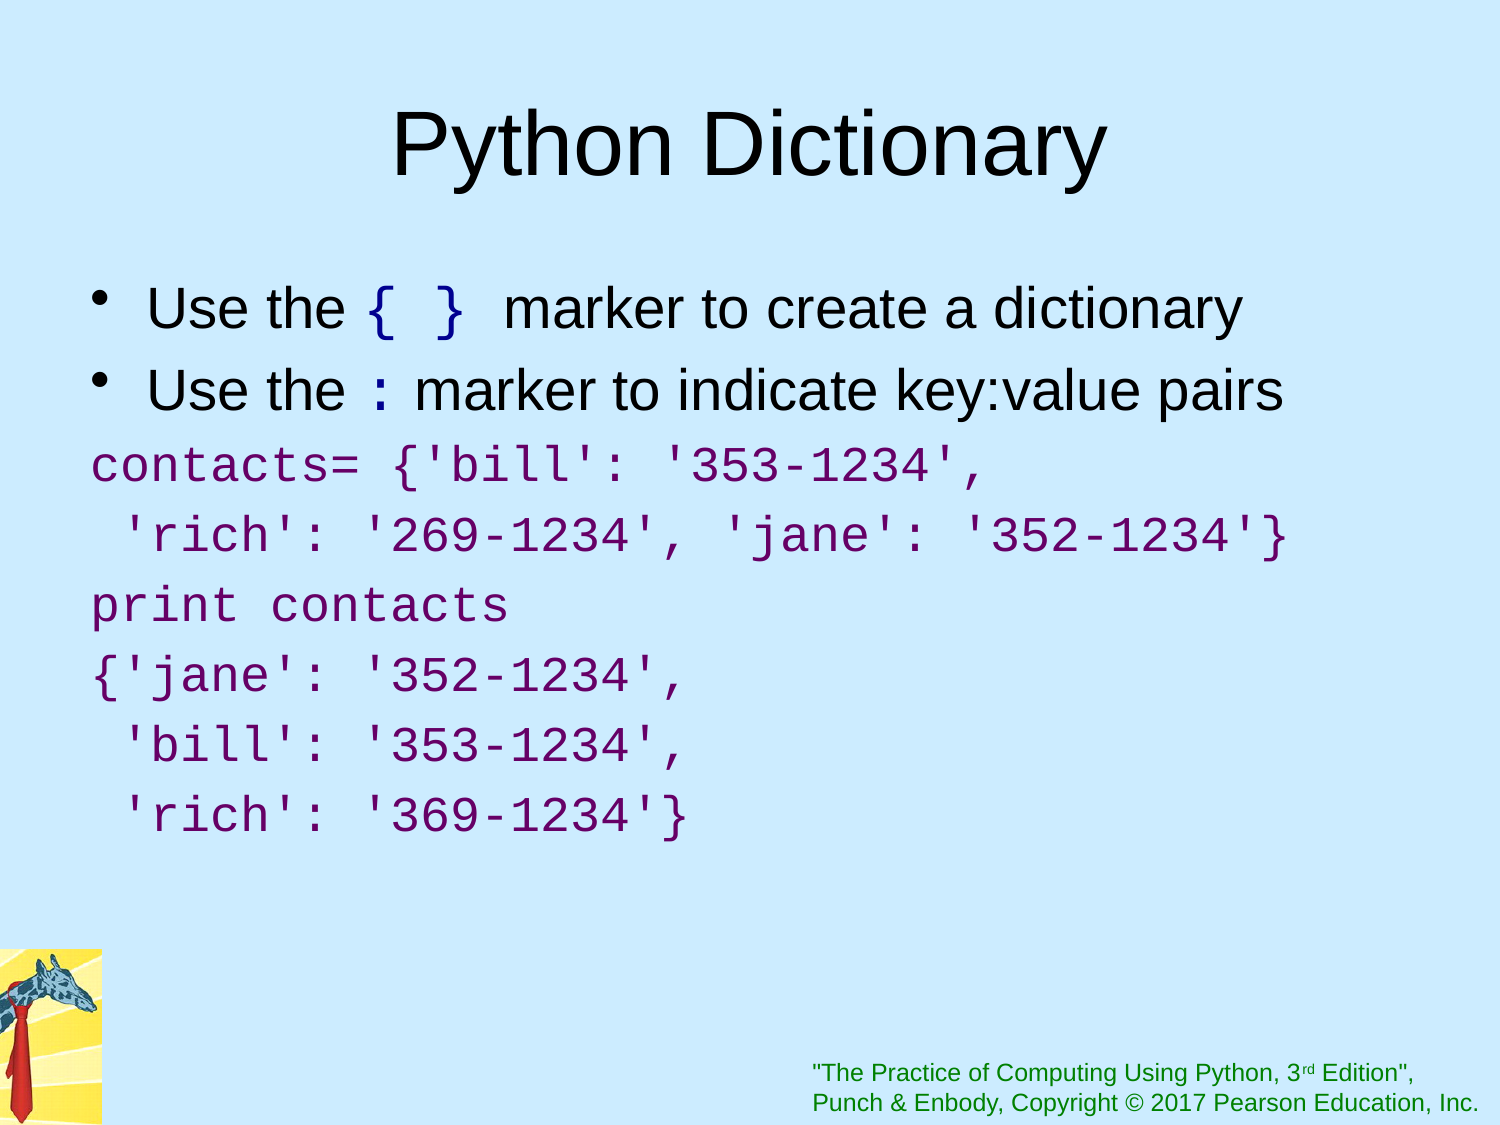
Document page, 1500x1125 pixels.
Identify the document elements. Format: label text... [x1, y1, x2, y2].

picture [0, 949, 102, 1125]
title Python Dictionary [75, 45, 1425, 233]
list Use the { } marker to create a dictionary Use the : marker to indicate key:value pairs contacts= {'bill': '353-1234', 'rich': '269-1234', 'jane': '352-1234'} print contacts {'jane': '352-1234', 'bill': '353-1234', 'rich': '369-1234'} [75, 262, 1425, 1005]
